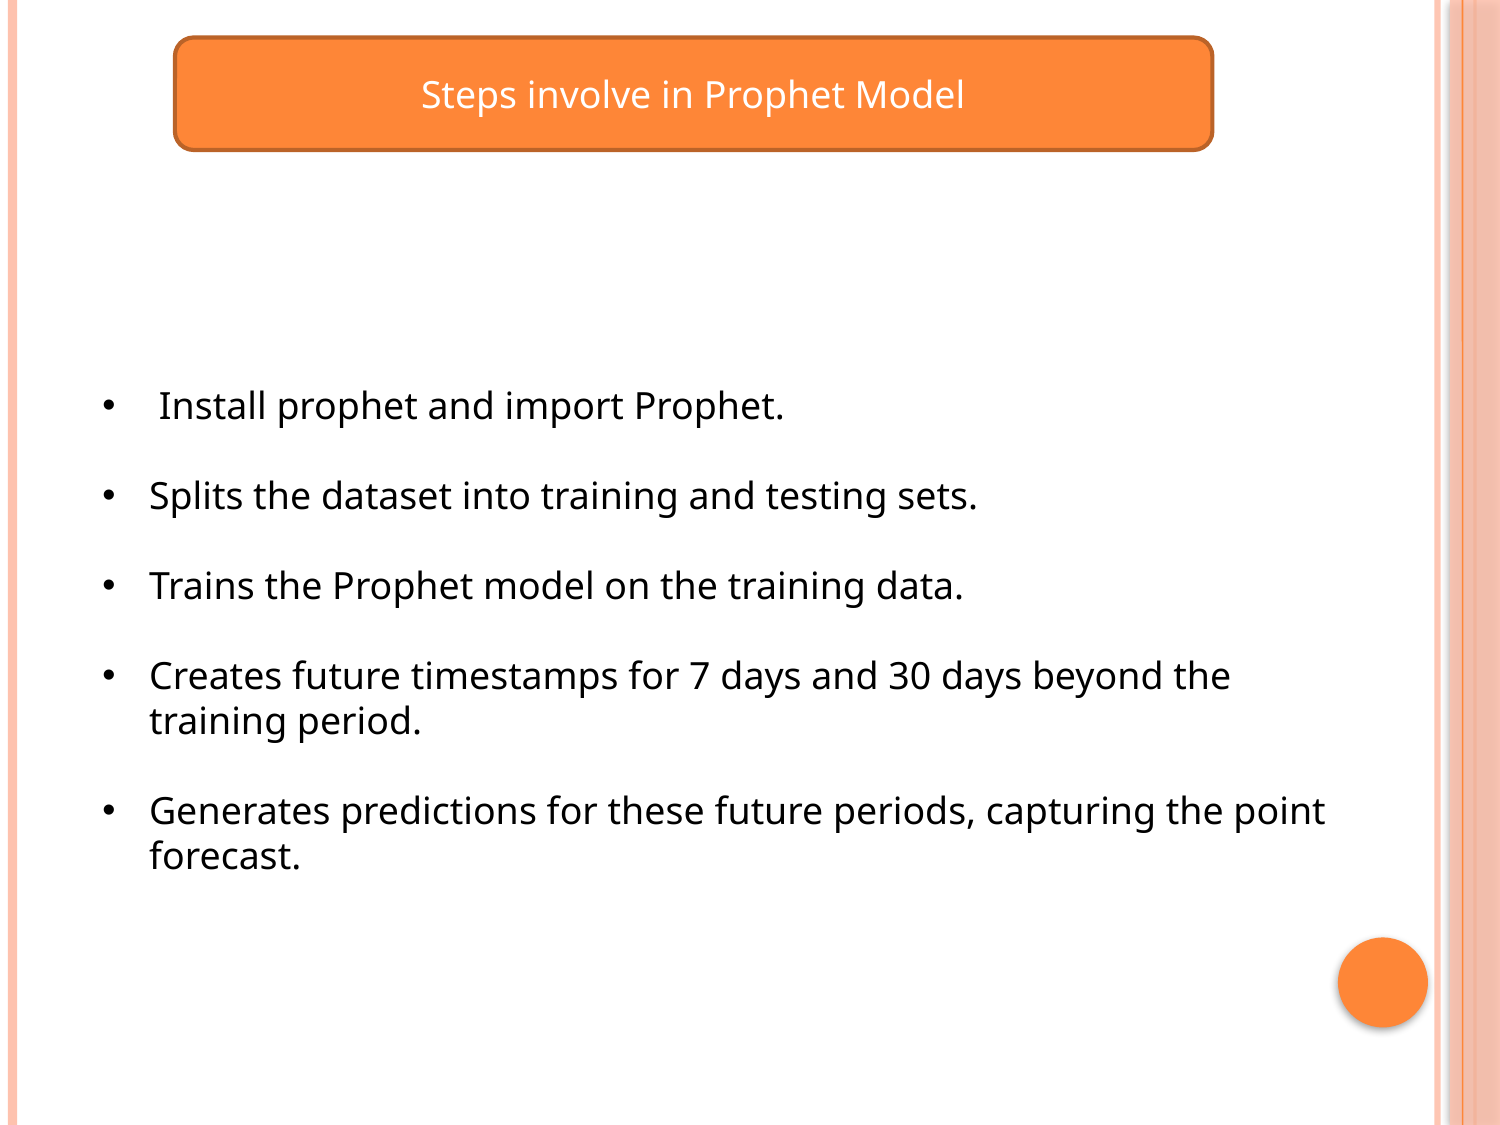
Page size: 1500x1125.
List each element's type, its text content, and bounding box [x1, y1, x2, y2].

text_box Install prophet and import Prophet. Splits the dataset into training and testing sets. Trains the Prophet model on the training data. Creates future timestamps for 7 days and 30 days beyond the training period. Generates predictions for these future periods, capturing the point forecast. [87, 374, 1388, 930]
text_box Steps involve in Prophet Model [172, 35, 1215, 153]
